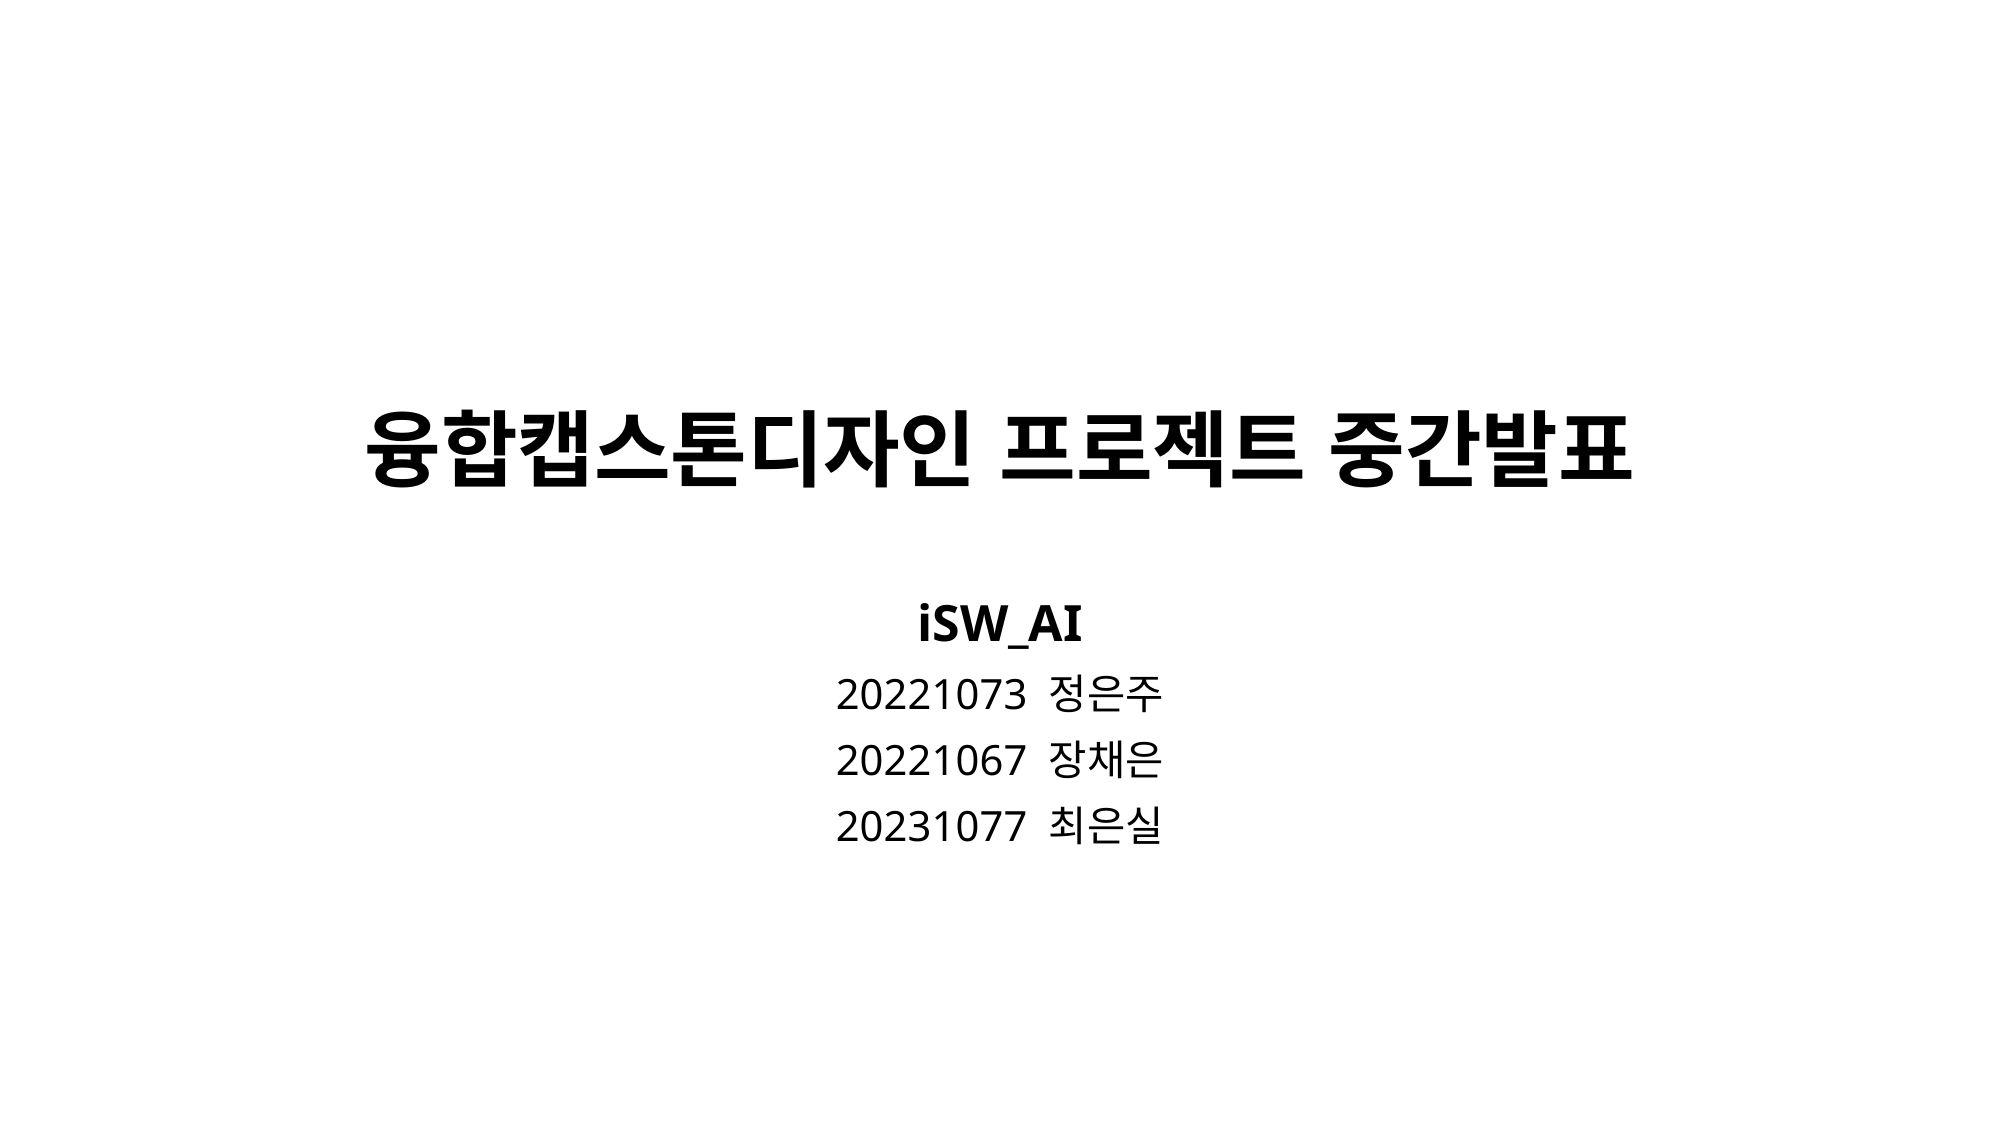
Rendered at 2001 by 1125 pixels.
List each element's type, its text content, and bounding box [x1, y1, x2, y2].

subtitle iSW_AI 20221073 정은주 20221067 장채은 20231077 최은실 [249, 590, 1750, 863]
title 융합캡스톤디자인 프로젝트 중간발표 [249, 113, 1750, 506]
